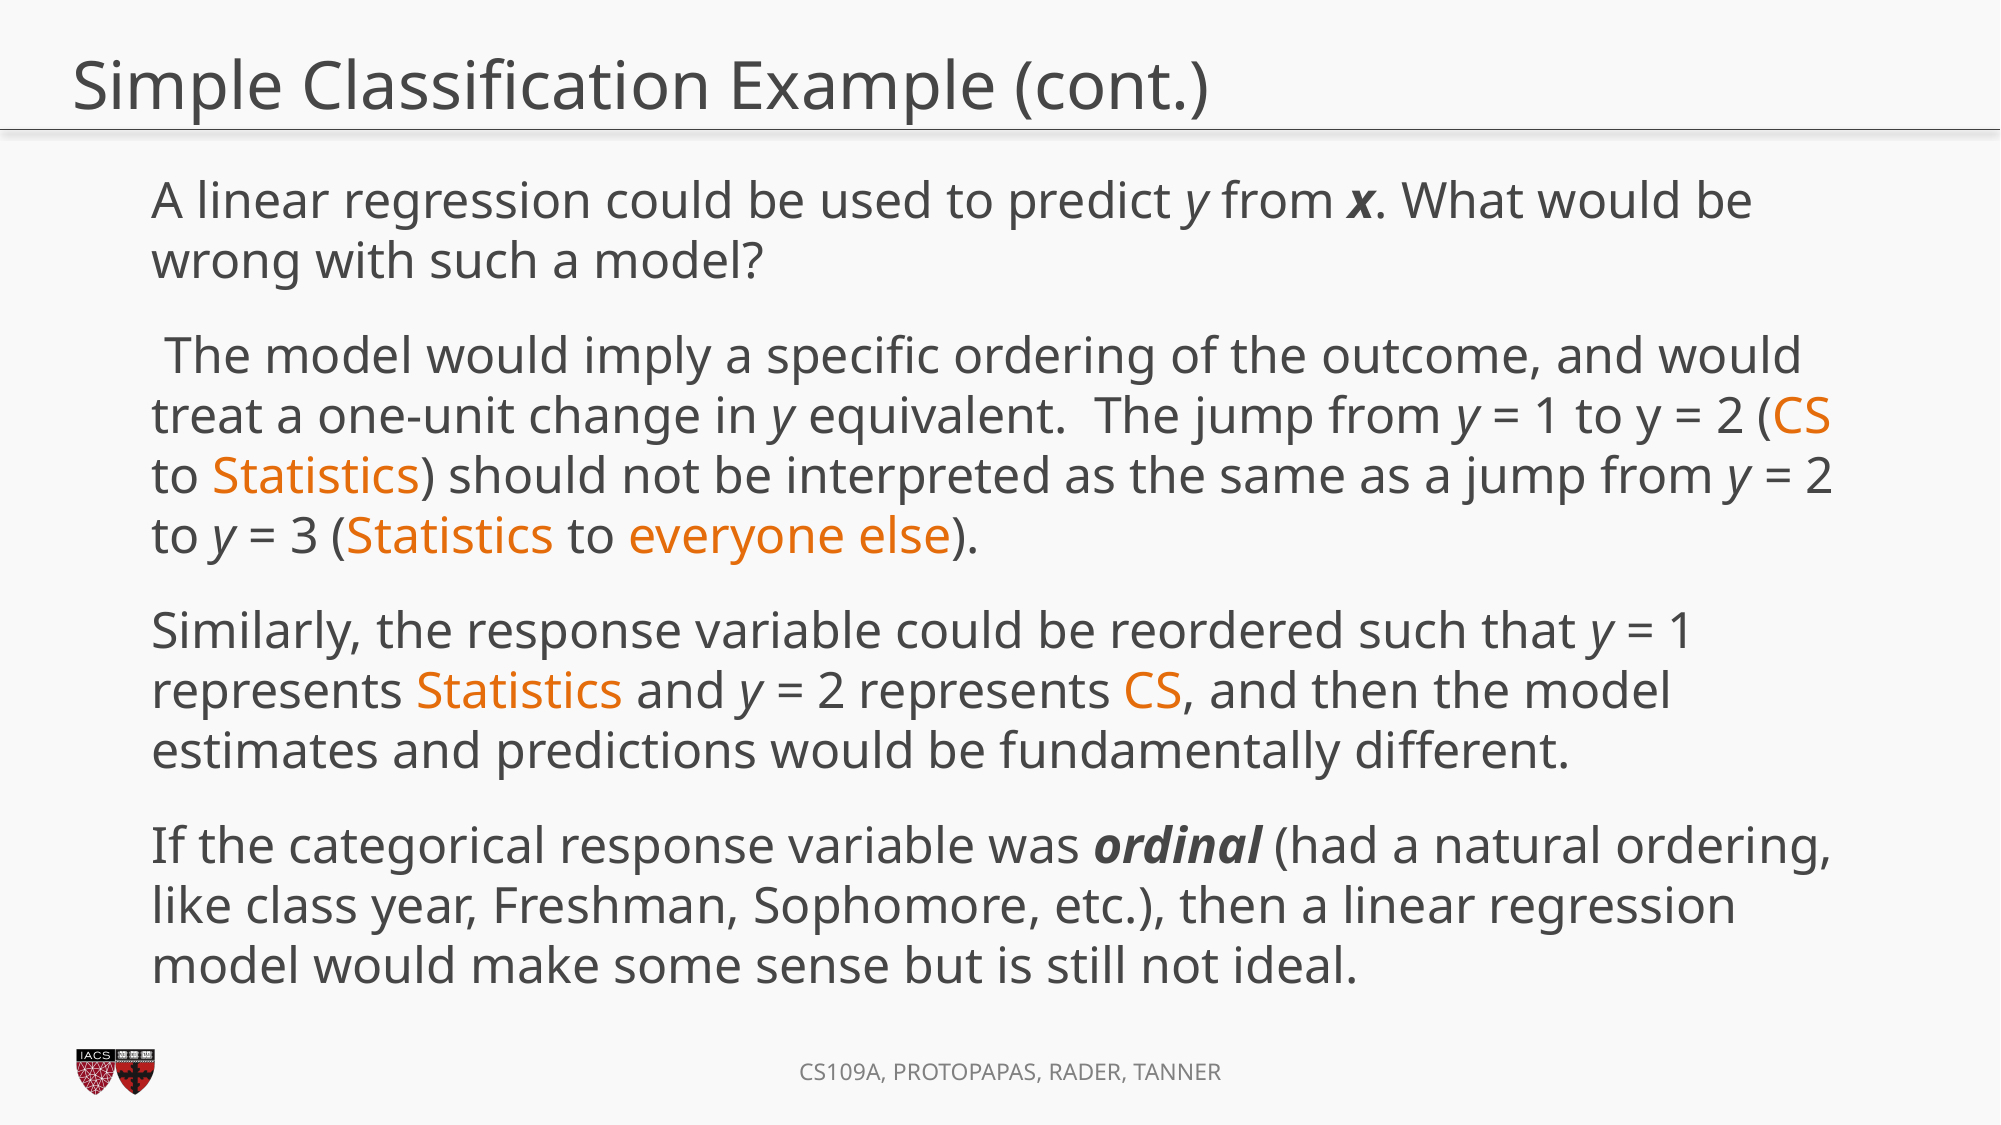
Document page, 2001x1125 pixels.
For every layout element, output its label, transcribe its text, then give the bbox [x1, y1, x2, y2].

title Simple Classification Example (cont.) [57, 35, 1943, 162]
list A linear regression could be used to predict y from x. What would be wrong with such a model? The model would imply a specific ordering of the outcome, and would treat a one-unit change in y equivalent. The jump from y = 1 to y = 2 (CS to Statistics) should not be interpreted as the same as a jump from y = 2 to y = 3 (Statistics to everyone else). Similarly, the response variable could be reordered such that y = 1 represents Statistics and y = 2 represents CS, and then the model estimates and predictions would be fundamentally different. If the categorical response variable was ordinal (had a natural ordering, like class year, Freshman, Sophomore, etc.), then a linear regression model would make some sense but is still not ideal. [136, 161, 1903, 508]
picture [75, 1049, 155, 1095]
